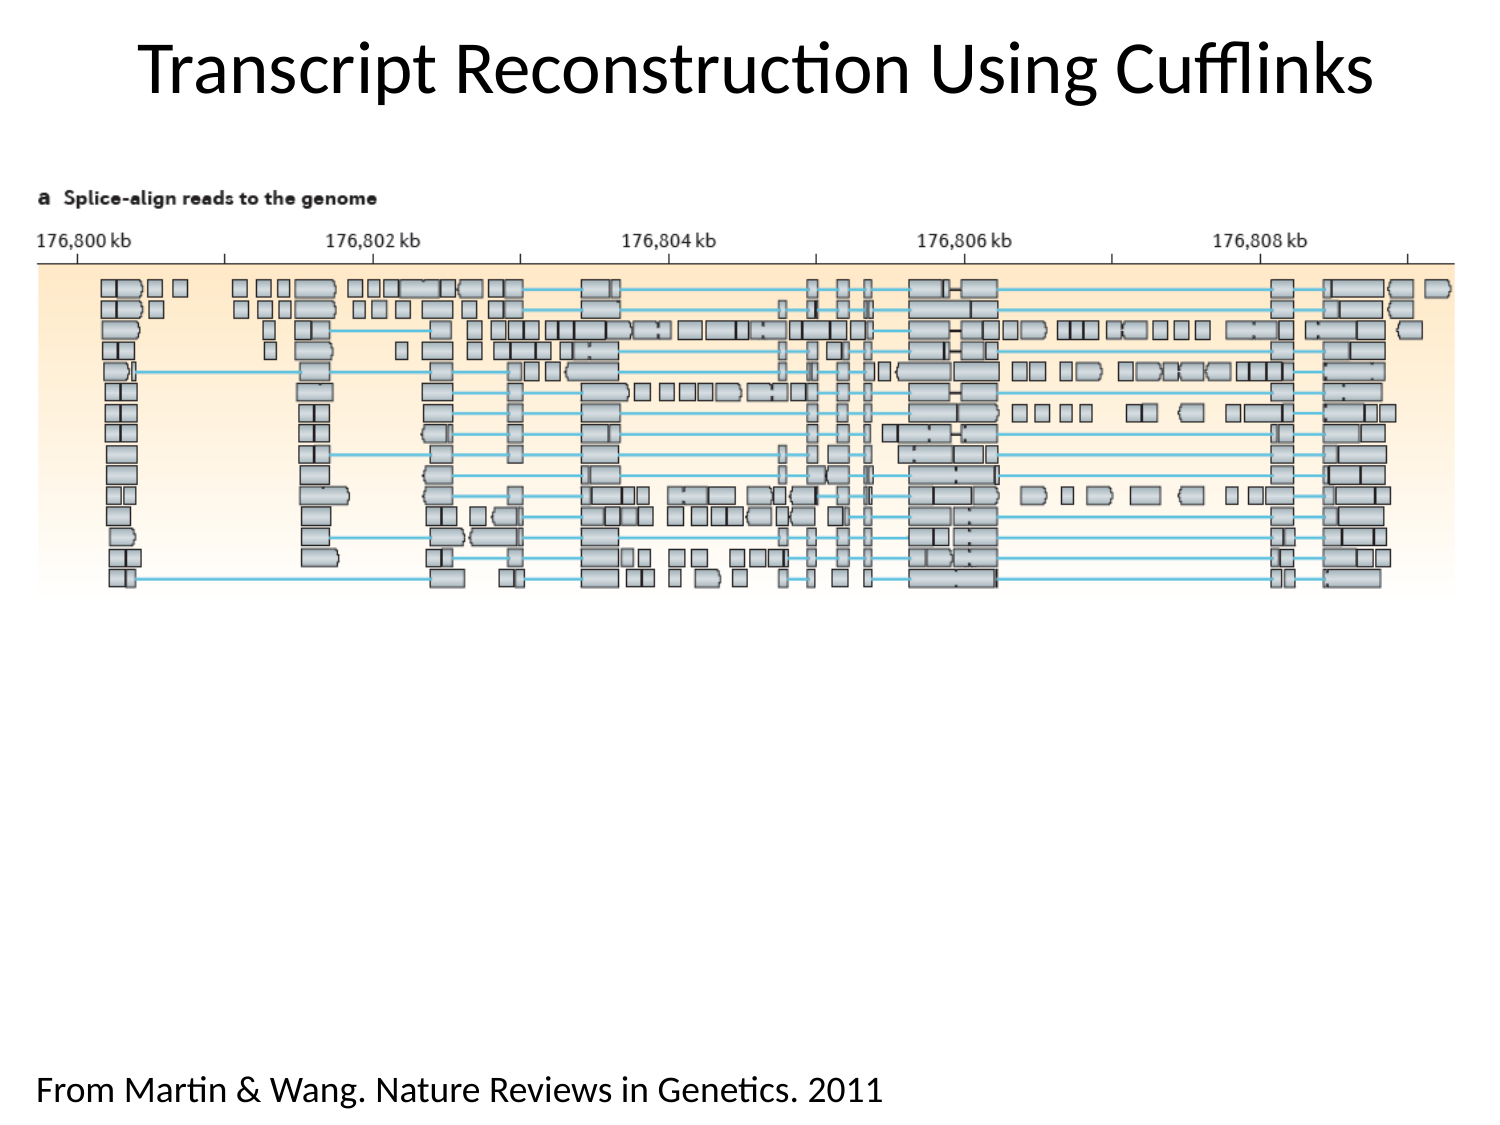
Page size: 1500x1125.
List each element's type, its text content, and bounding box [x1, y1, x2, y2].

picture [0, 157, 1500, 634]
title Transcript Reconstruction Using Cufflinks [81, 0, 1432, 155]
text_box From Martin & Wang. Nature Reviews in Genetics. 2011 [21, 1057, 900, 1118]
